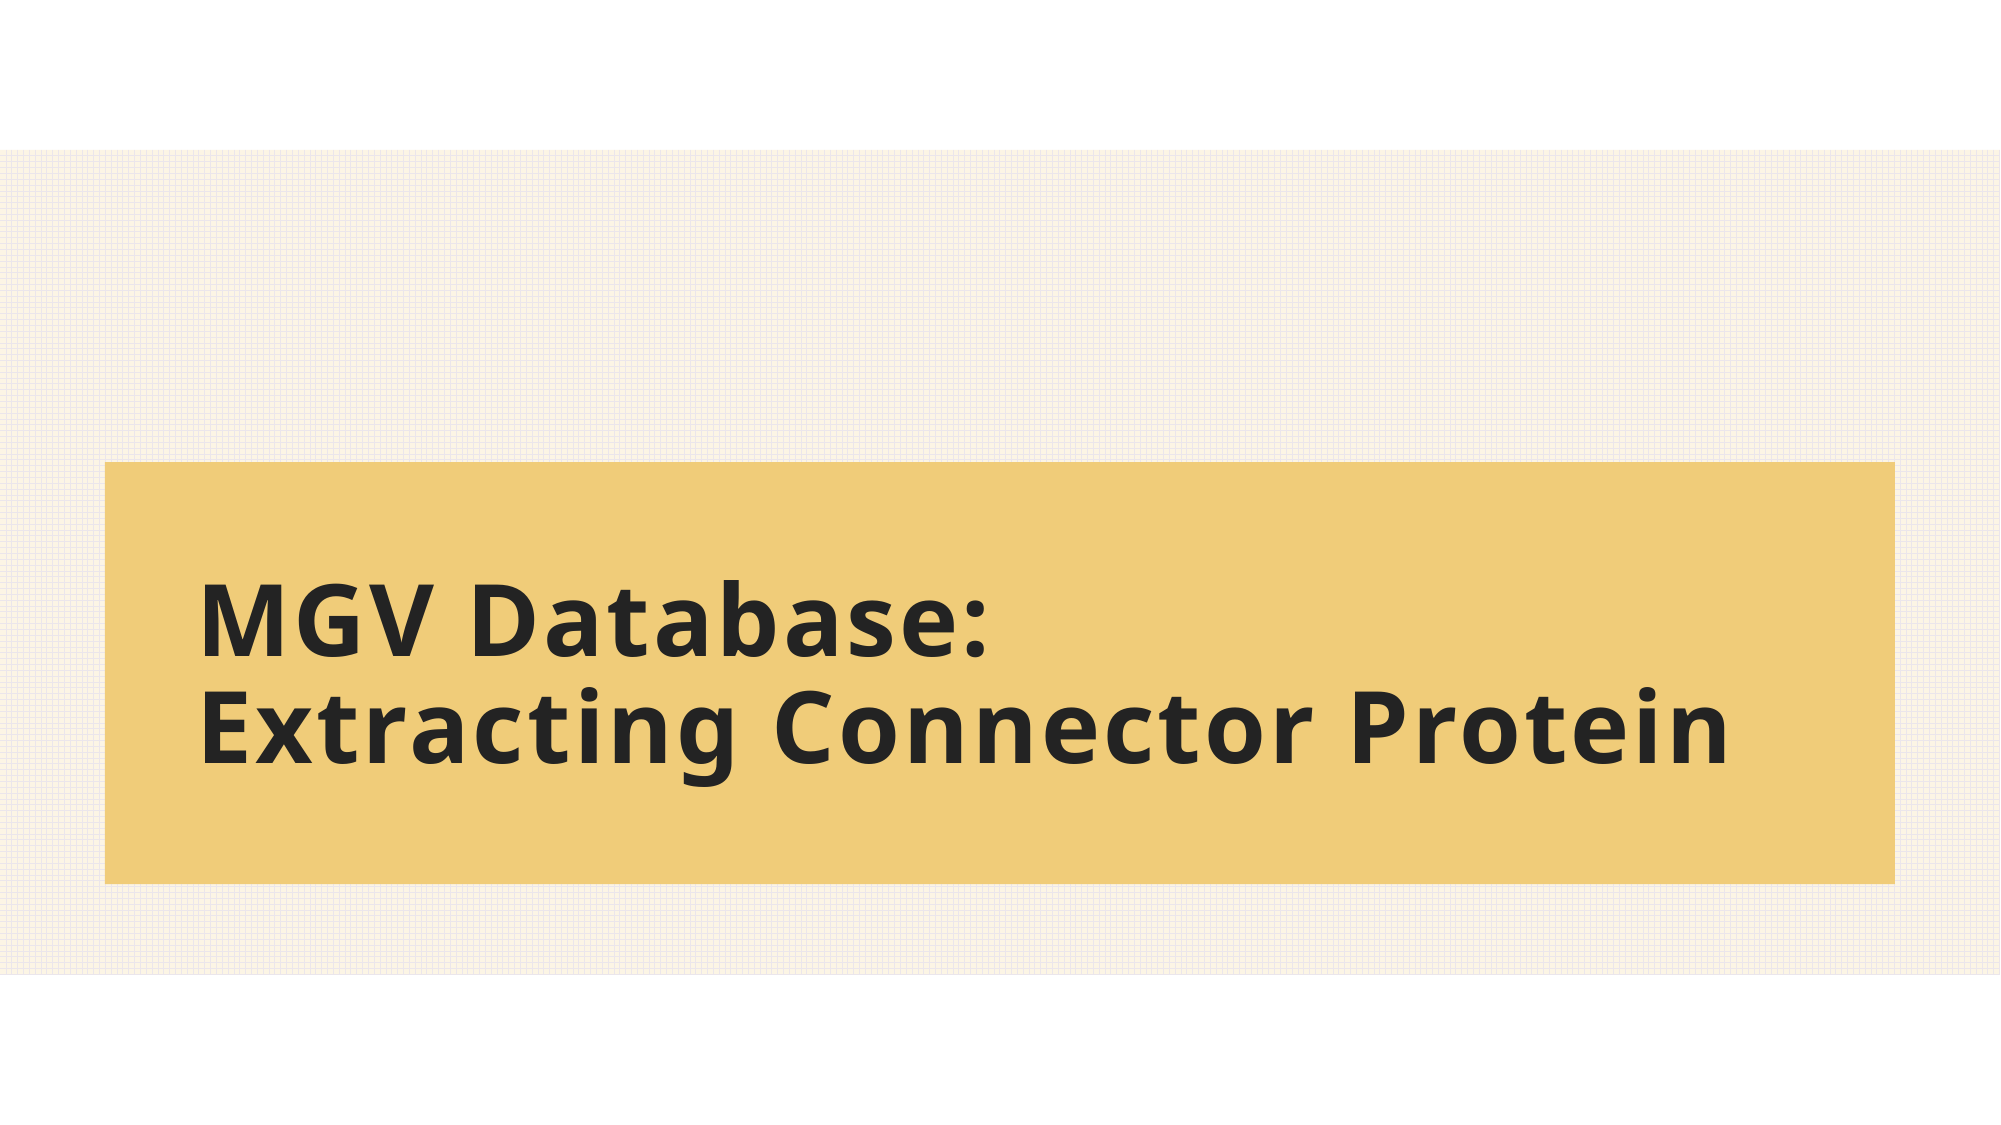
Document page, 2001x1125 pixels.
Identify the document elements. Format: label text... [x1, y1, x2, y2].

title MGV Database: Extracting Connector Protein [178, 487, 1845, 801]
